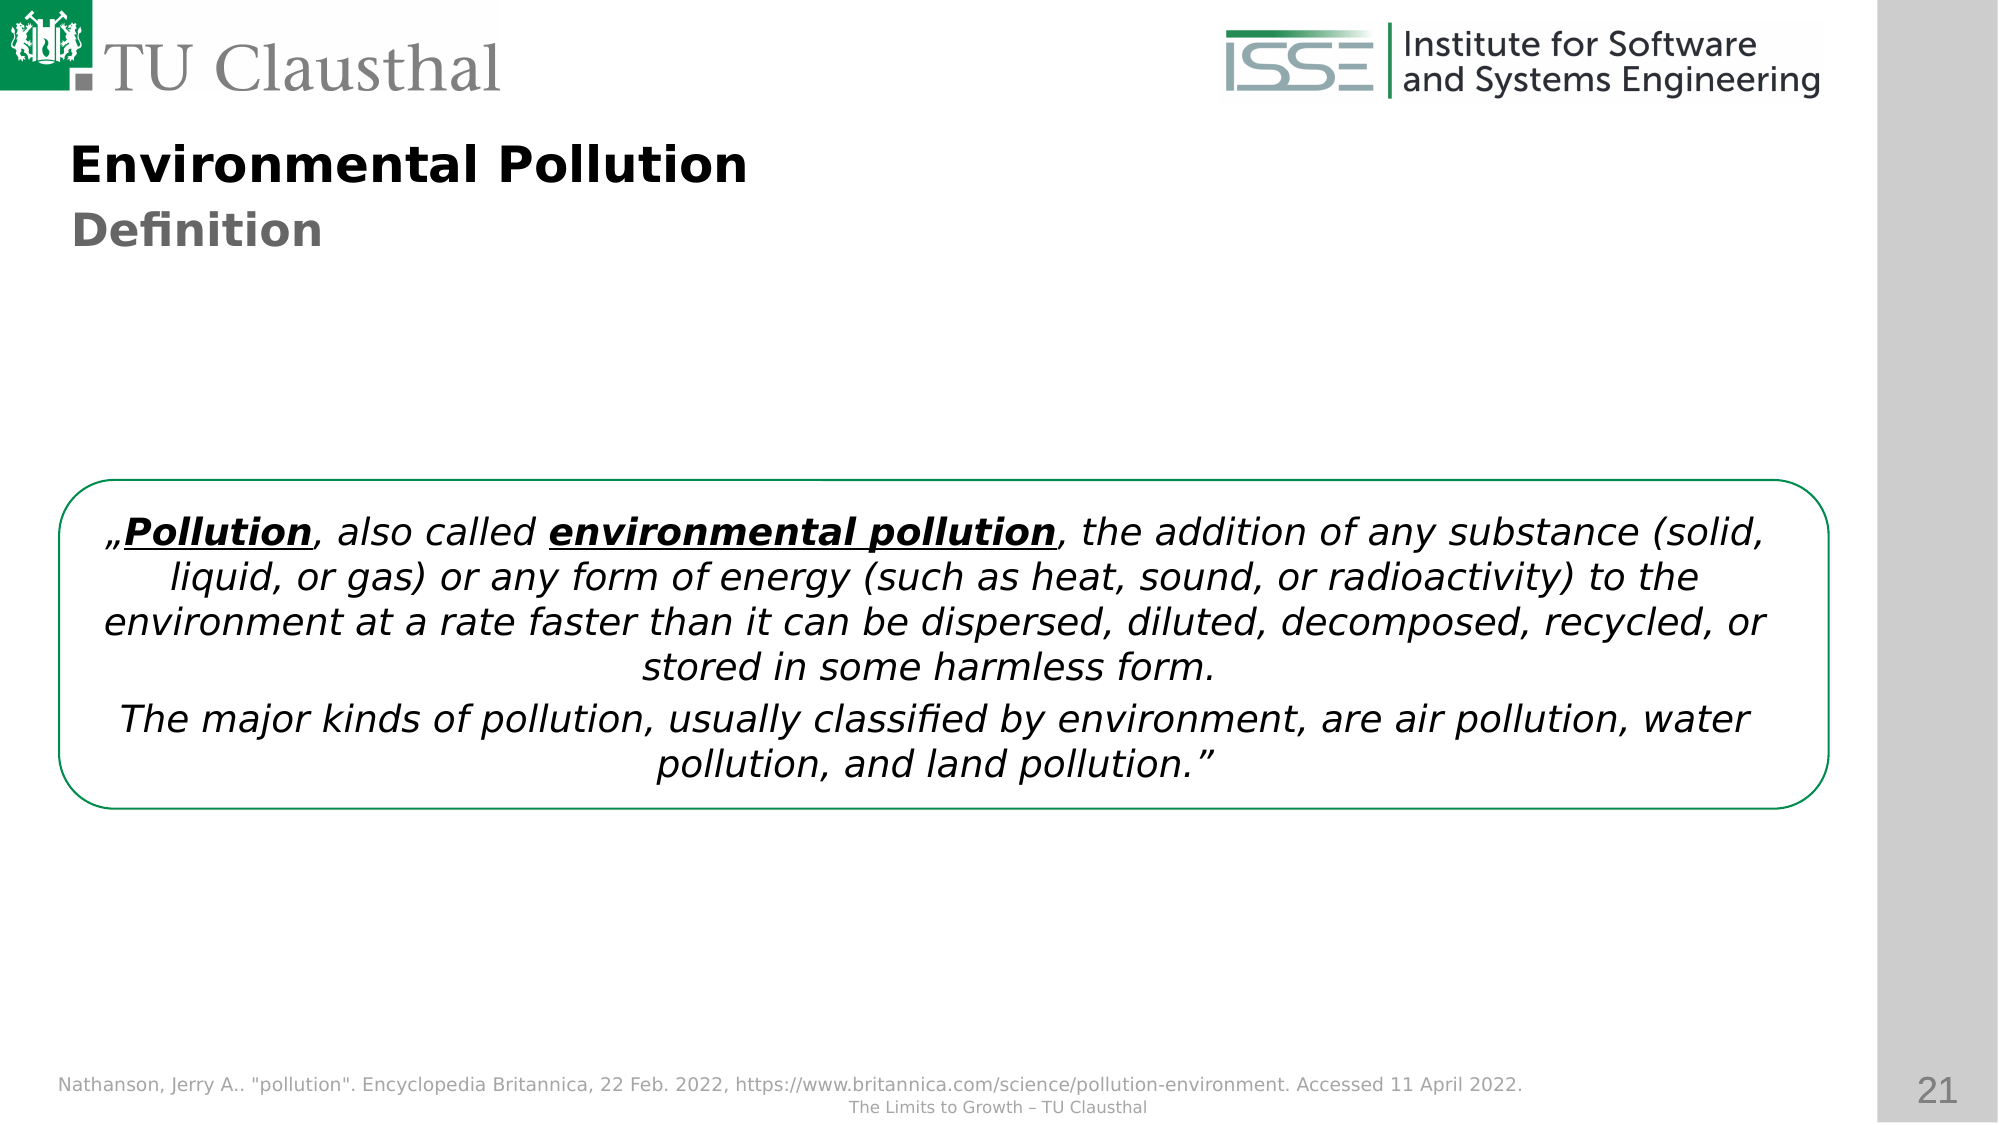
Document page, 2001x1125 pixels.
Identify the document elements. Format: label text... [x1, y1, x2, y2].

picture [1218, 22, 1825, 105]
picture [0, 0, 500, 91]
text_box Environmental Pollution [54, 125, 1817, 206]
text_box Definition [70, 188, 1769, 269]
text_box [58, 478, 1830, 810]
text_box Nathanson, Jerry A.. "pollution". Encyclopedia Britannica, 22 Feb. 2022, https://www.britannica.com/science/pollution-environment. Accessed 11 April 2022. [43, 1065, 1814, 1103]
text_box „Pollution, also called environmental pollution, the addition of any substance (solid, liquid, or gas) or any form of energy (such as heat, sound, or radioactivity) to the environment at a rate faster than it can be dispersed, diluted, decomposed, recycled, or stored in some harmless form. The major kinds of pollution, usually classified by environment, are air pollution, water pollution, and land pollution.” [54, 207, 1817, 1033]
